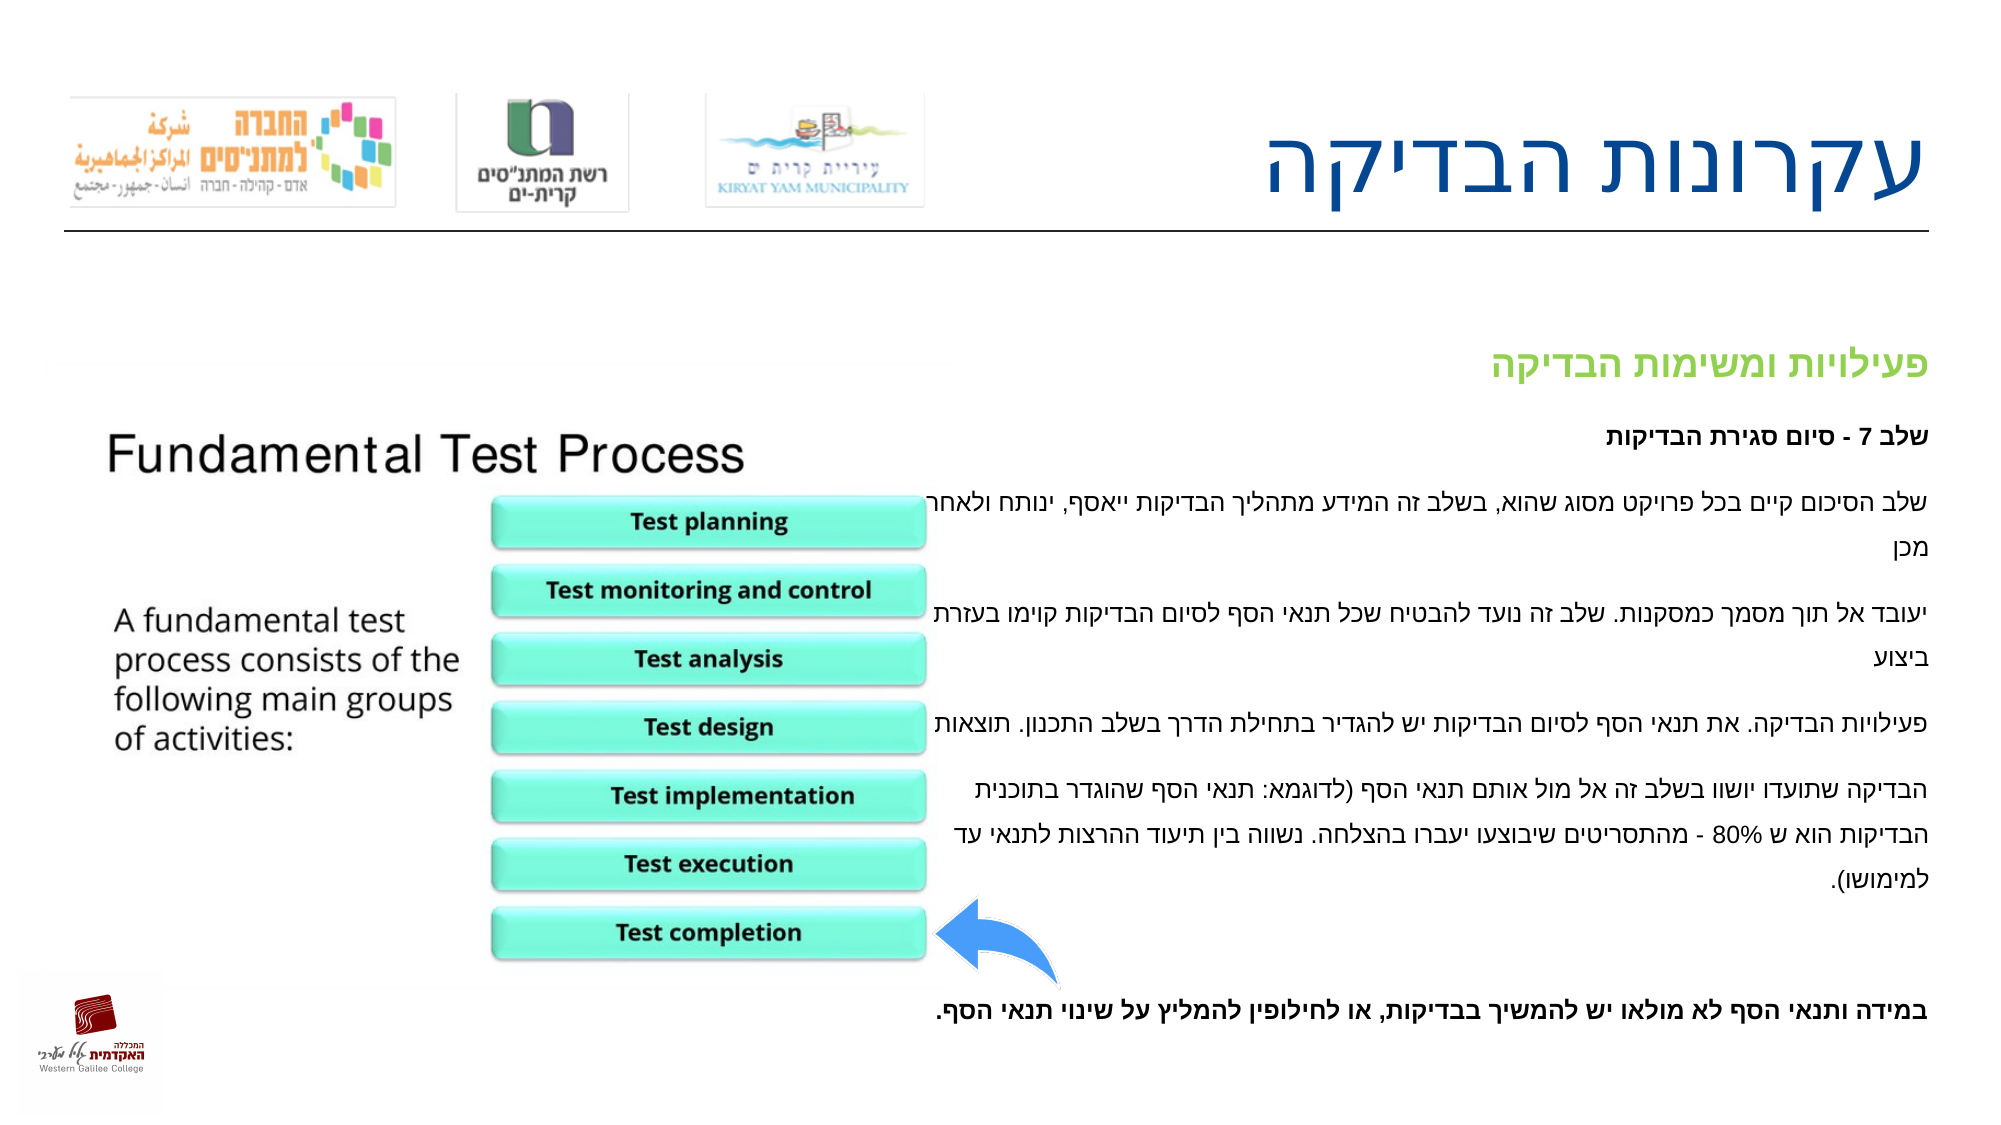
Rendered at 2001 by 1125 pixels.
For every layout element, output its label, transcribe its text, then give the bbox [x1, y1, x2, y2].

picture [18, 362, 1072, 1116]
picture [70, 93, 925, 213]
text_box פעילויות ומשימות הבדיקה שלב 7 - סיום סגירת הבדיקות שלב הסיכום קיים בכל פרויקט מסוג שהוא, בשלב זה המידע מתהליך הבדיקות ייאסף, ינותח ולאחר מכן יעובד אל תוך מסמך כמסקנות. שלב זה נועד להבטיח שכל תנאי הסף לסיום הבדיקות קוימו בעזרת ביצוע פעילויות הבדיקה. את תנאי הסף לסיום הבדיקות יש להגדיר בתחילת הדרך בשלב התכנון. תוצאות הבדיקה שתועדו יושוו בשלב זה אל מול אותם תנאי הסף (לדוגמא: תנאי הסף שהוגדר בתוכנית הבדיקות הוא ש 80% - מהתסריטים שיבוצעו יעברו בהצלחה. נשווה בין תיעוד ההרצות לתנאי עד למימושו). במידה ותנאי הסף לא מולאו יש להמשיך בבדיקות, או לחילופין להמליץ על שינוי תנאי הסף. [924, 309, 1930, 1043]
title עקרונות הבדיקה [64, 55, 1930, 221]
